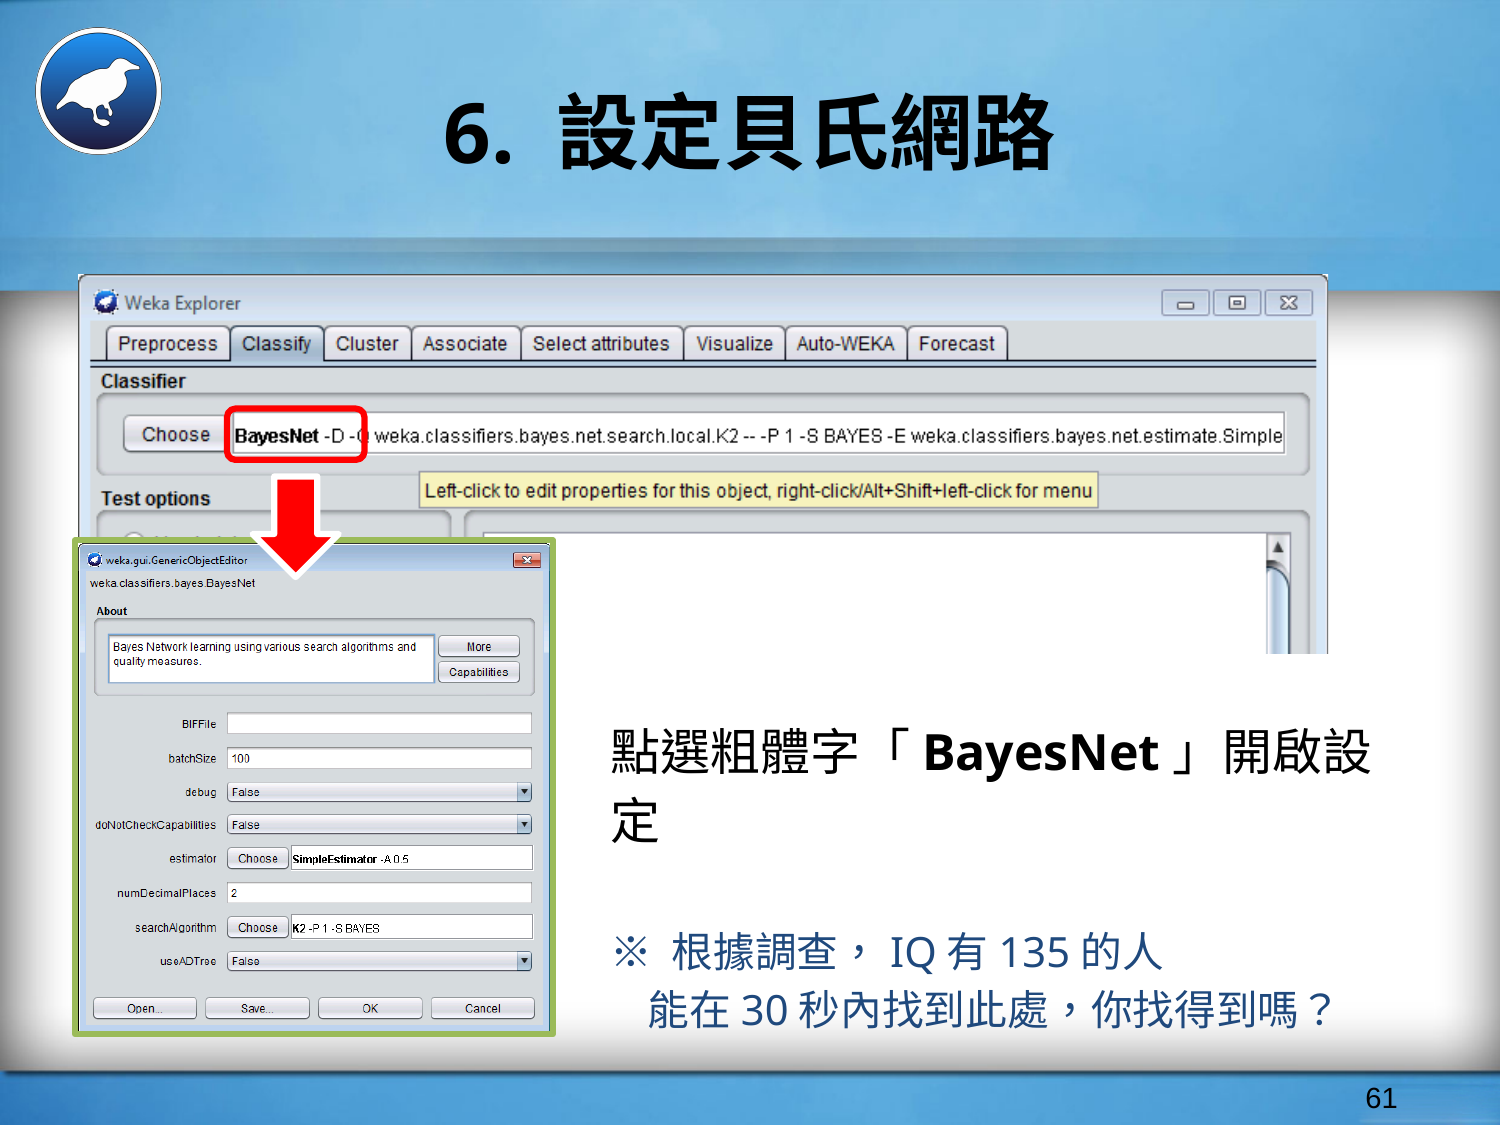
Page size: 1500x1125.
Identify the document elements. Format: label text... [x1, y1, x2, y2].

title 6. 設定貝氏網路 [78, 27, 1422, 232]
slide_number ‹#› [1350, 1074, 1488, 1118]
picture [0, 0, 1500, 1125]
list 點選粗體字「BayesNet」開啟設定 ※ 根據調查，IQ有135的人 能在30秒內找到此處，你找得到嗎？ [595, 696, 1422, 1066]
